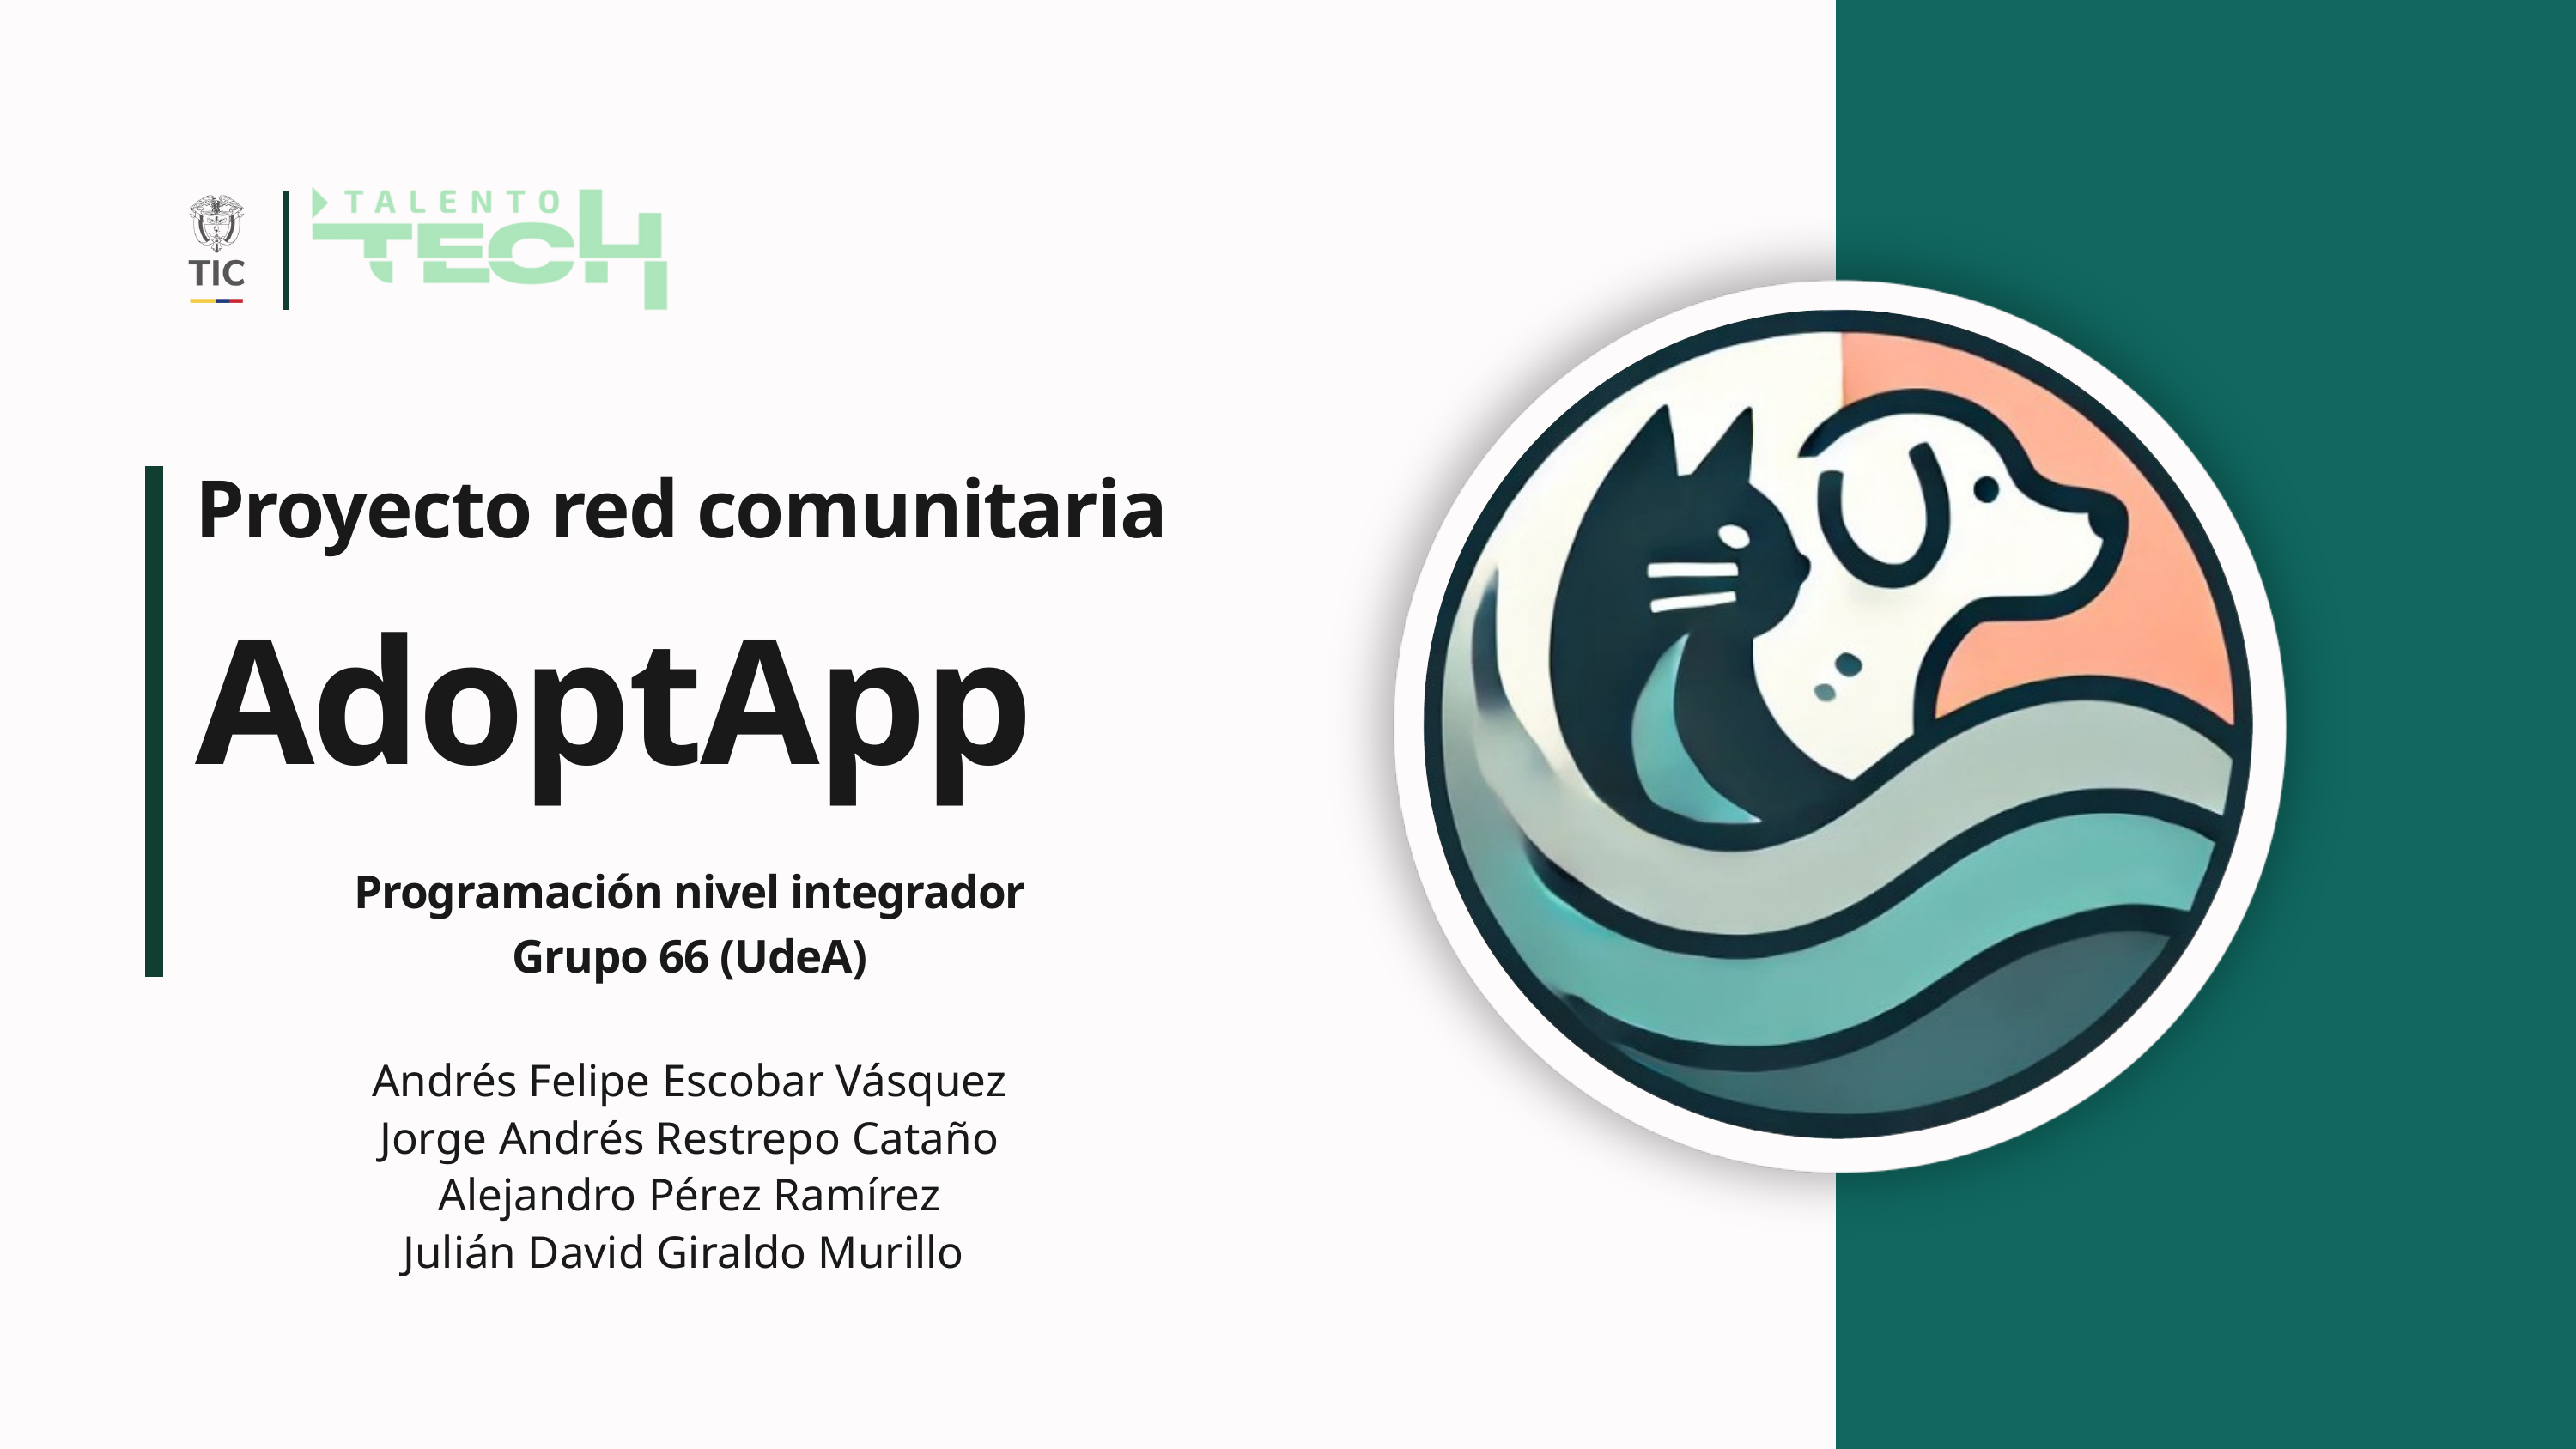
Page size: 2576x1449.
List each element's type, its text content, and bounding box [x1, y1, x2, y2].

text_box Programación nivel integrador Grupo 66 (UdeA) [195, 854, 1185, 982]
text_box Proyecto red comunitaria [195, 442, 1185, 554]
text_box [144, 465, 163, 978]
text_box [1328, 215, 1829, 1234]
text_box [1835, 0, 2576, 1449]
text_box AdoptApp [195, 556, 1185, 800]
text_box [1423, 309, 2253, 1139]
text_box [124, 57, 855, 441]
text_box Andrés Felipe Escobar Vásquez Jorge Andrés Restrepo Cataño Alejandro Pérez Ramírez Julián David Giraldo Murillo [195, 1048, 1185, 1334]
